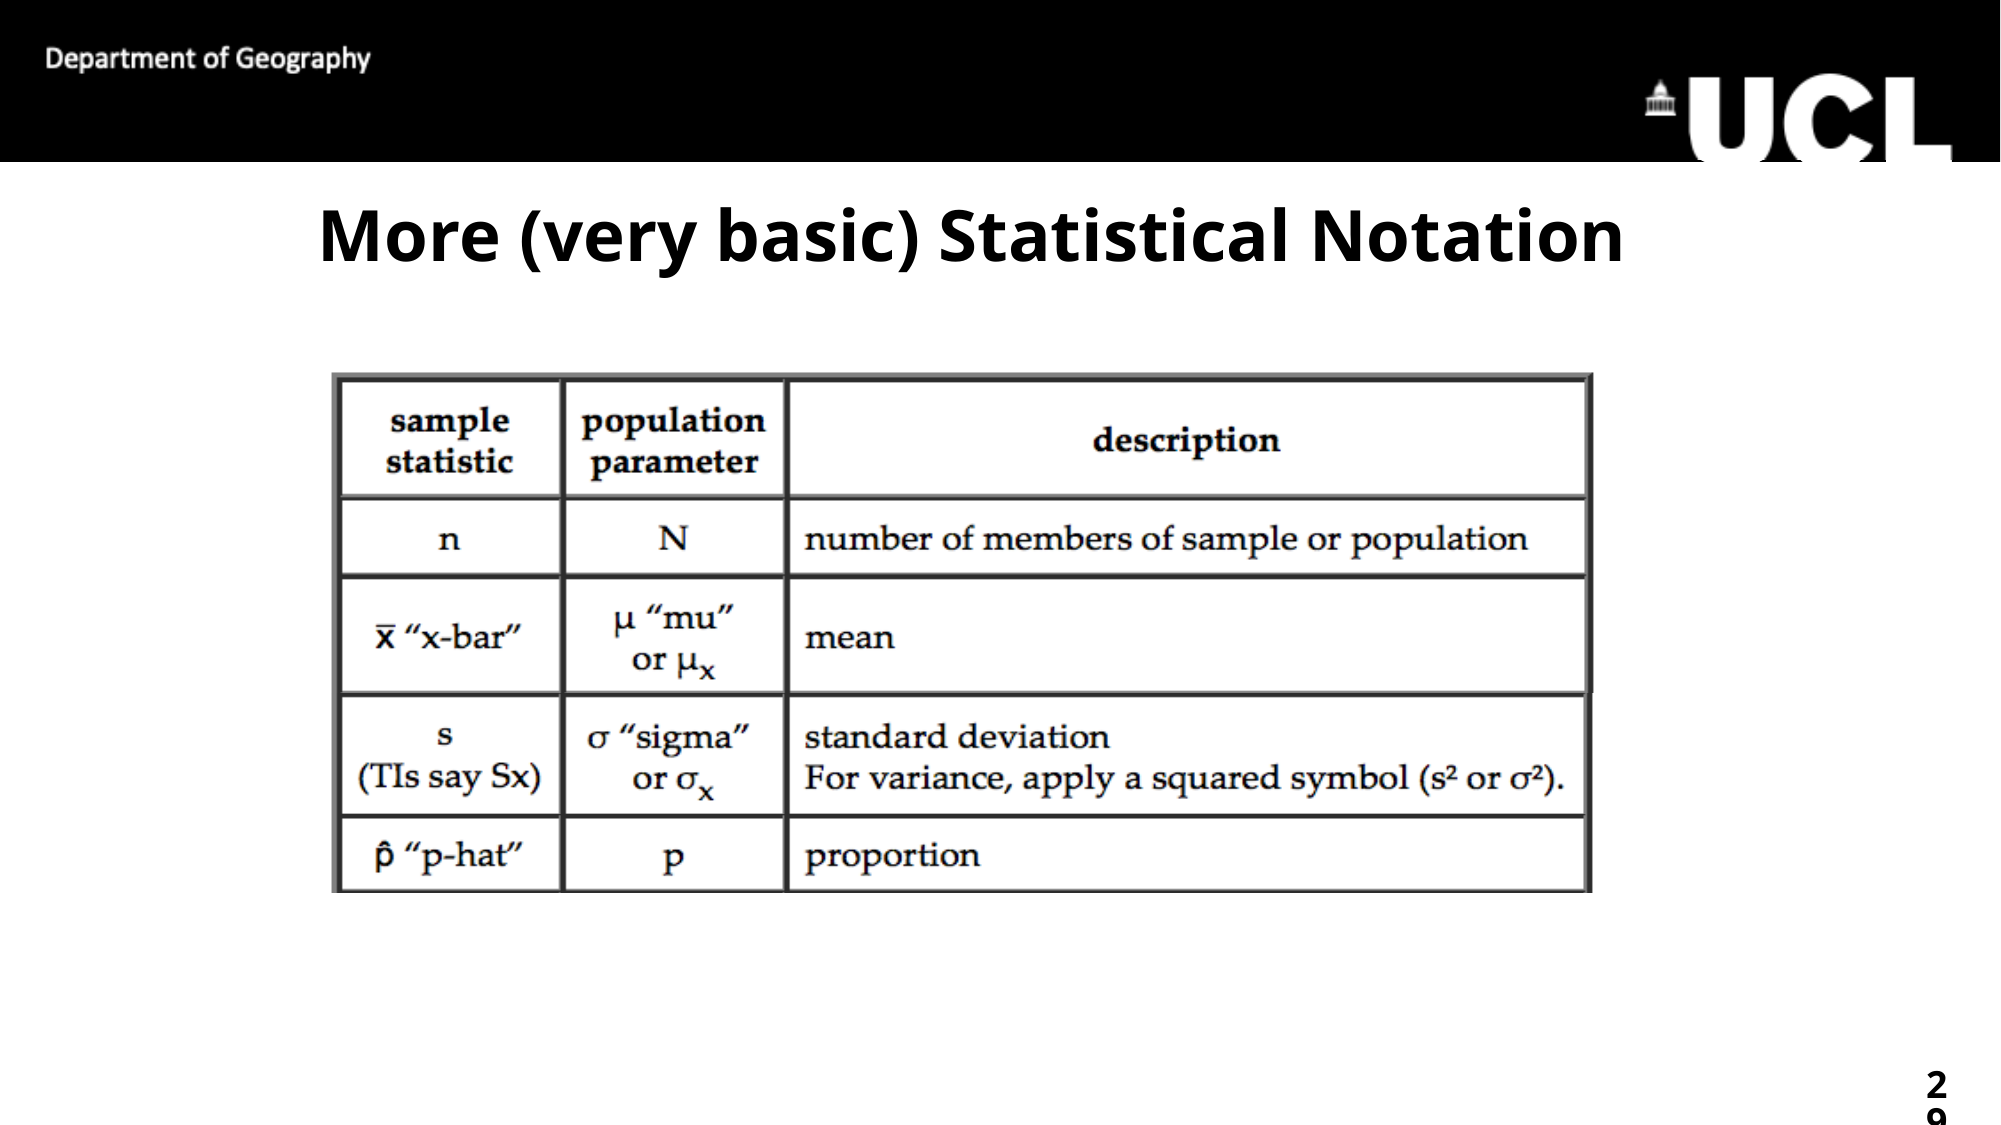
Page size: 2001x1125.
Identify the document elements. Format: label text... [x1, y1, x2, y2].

picture [280, 359, 1646, 893]
text_box 29 [1911, 1051, 1983, 1122]
picture [0, 0, 2000, 160]
text_box More (very basic) Statistical Notation [218, 193, 1728, 285]
